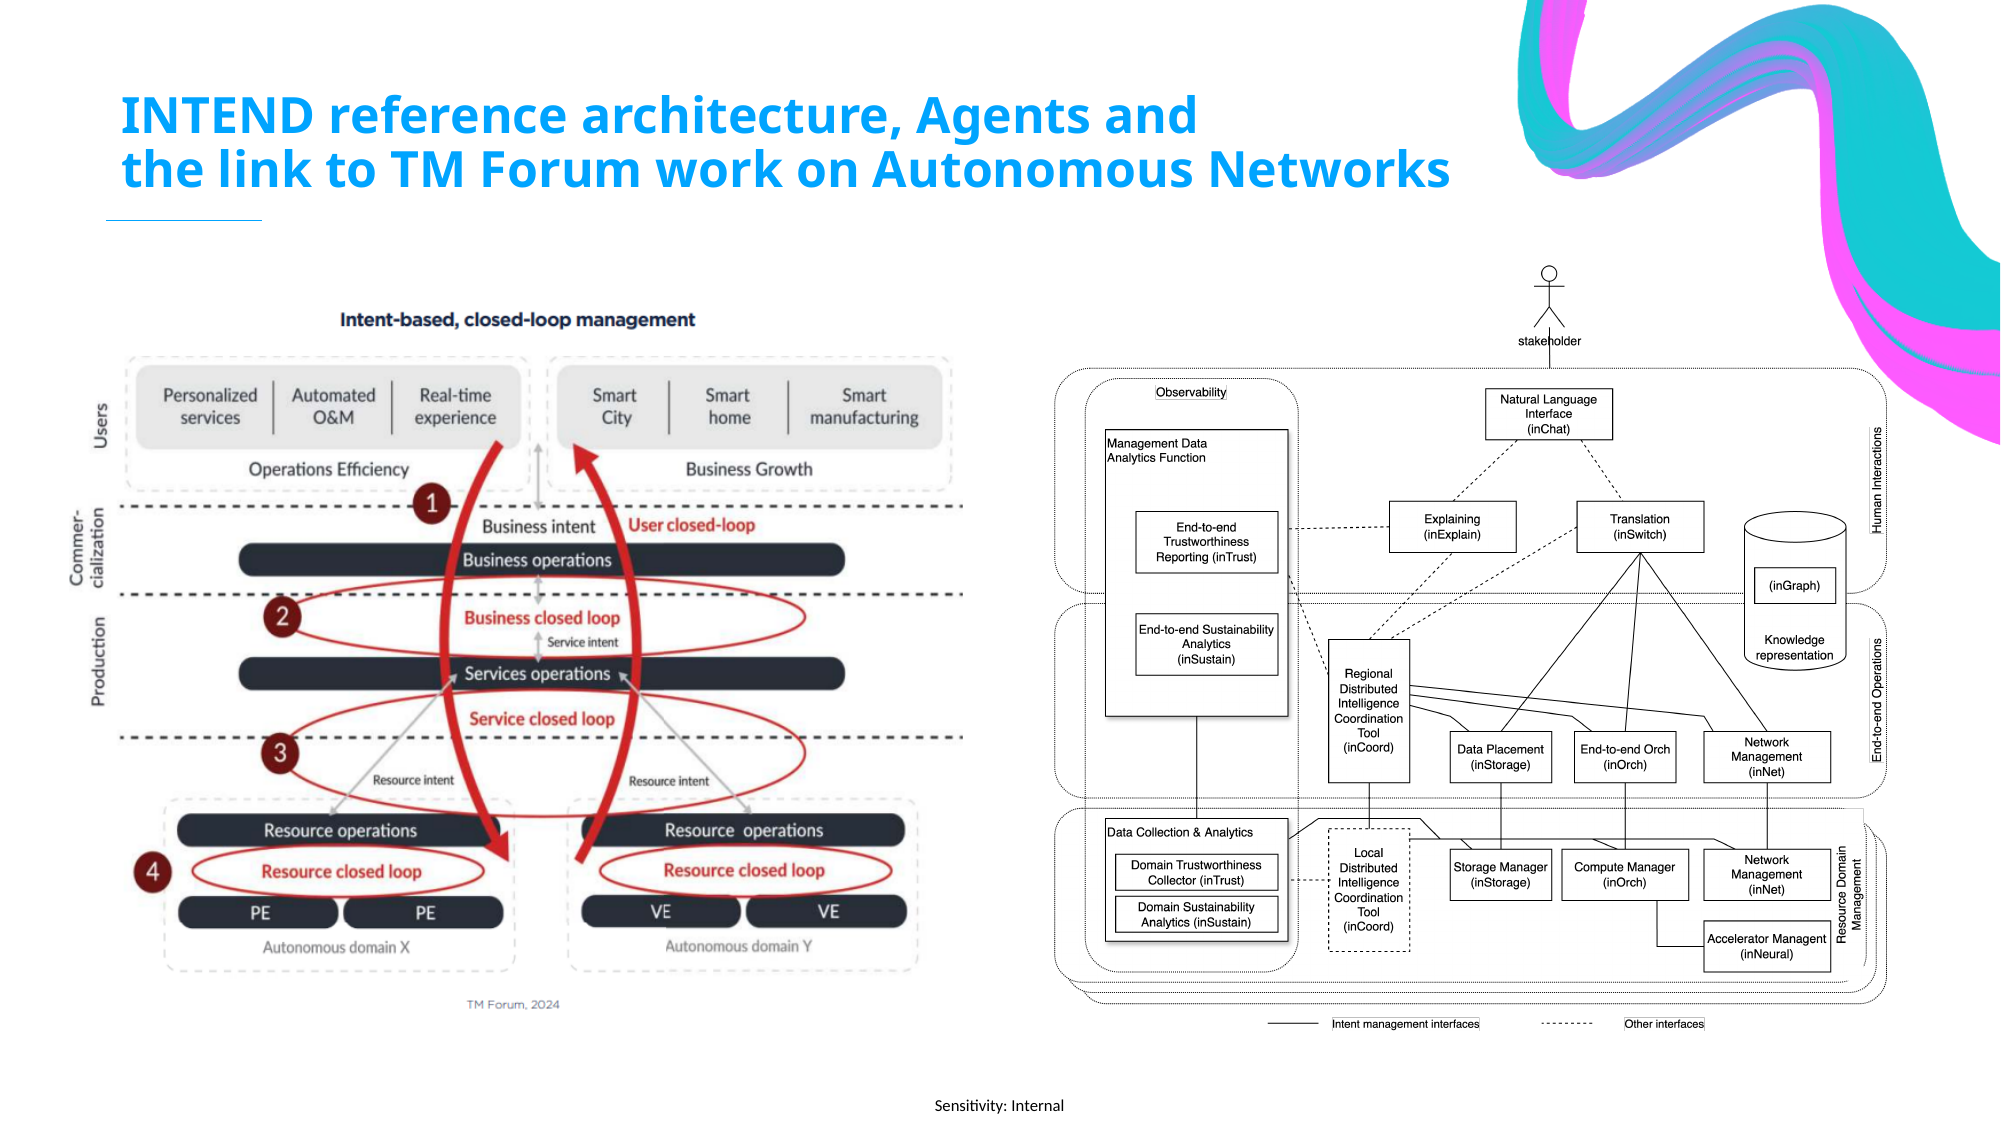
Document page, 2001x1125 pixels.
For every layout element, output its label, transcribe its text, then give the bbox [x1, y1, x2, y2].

title INTEND reference architecture, Agents and the link to TM Forum work on Autonomous Networks [106, 85, 1485, 203]
picture [0, 0, 2001, 1125]
